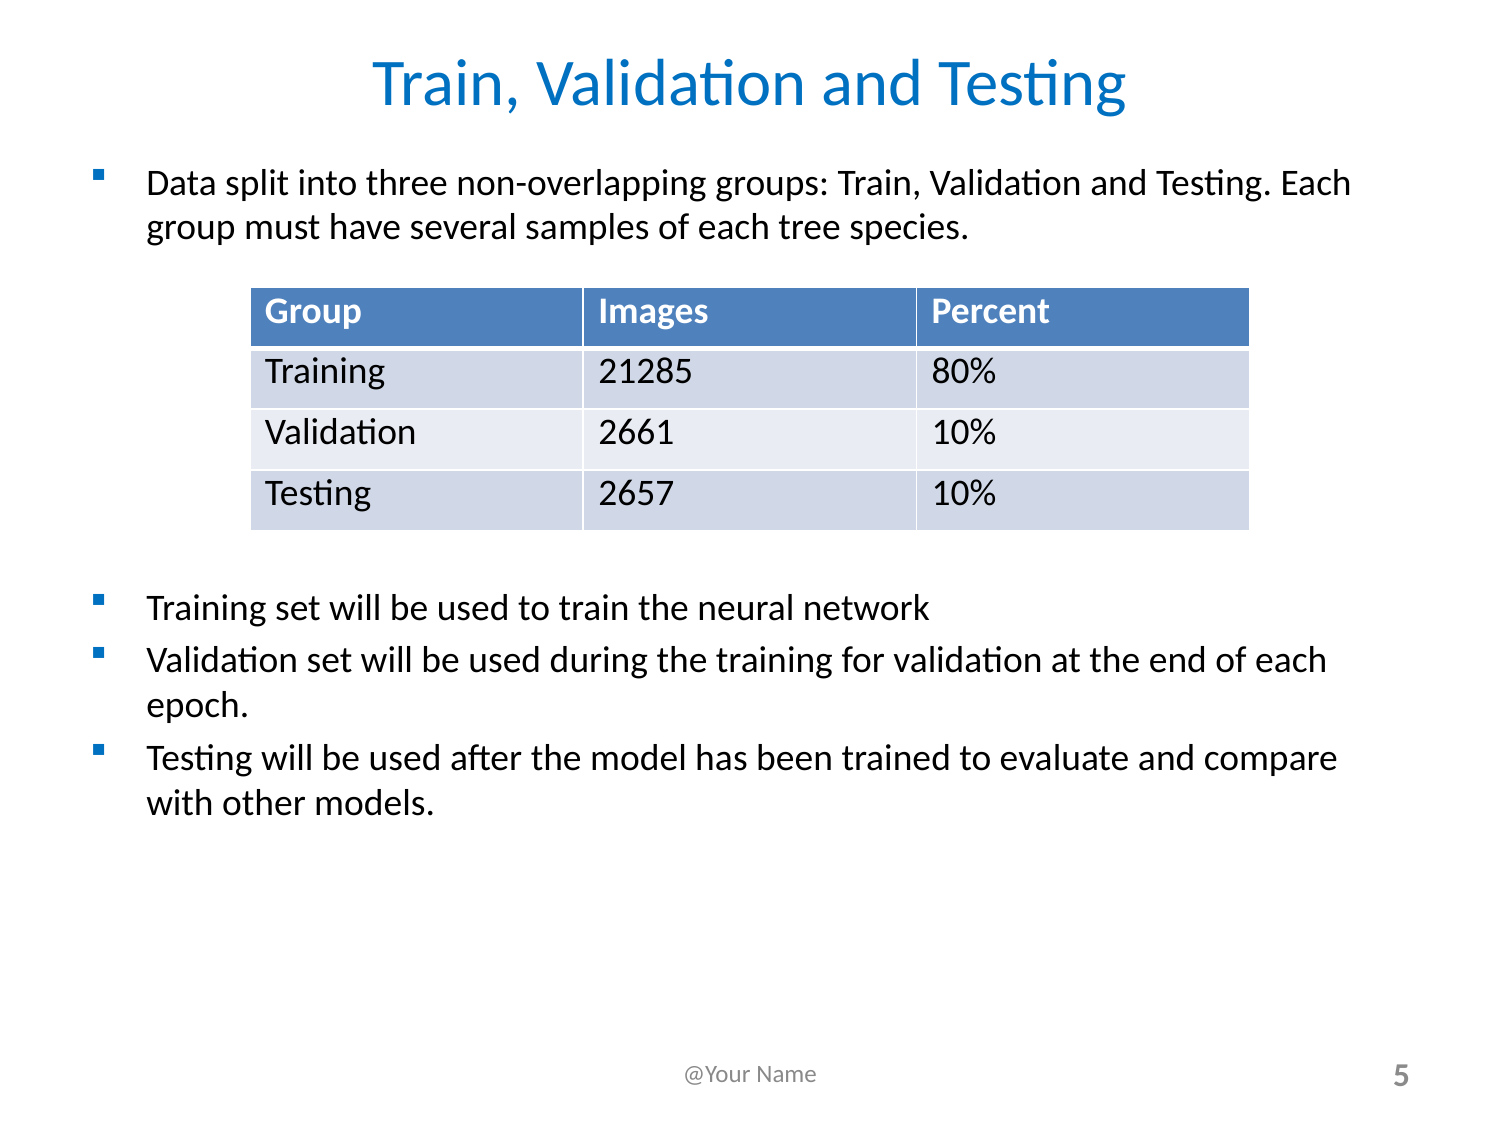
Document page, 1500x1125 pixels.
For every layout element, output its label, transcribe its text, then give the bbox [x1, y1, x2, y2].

list Data split into three non-overlapping groups: Train, Validation and Testing. Each group must have several samples of each tree species. [75, 149, 1425, 263]
table_header Percent [917, 288, 1249, 346]
title Train, Validation and Testing [75, 19, 1425, 138]
text_box Training set will be used to train the neural network Validation set will be used during the training for validation at the end of each epoch. Testing will be used after the model has been trained to evaluate and compare with other models. [74, 575, 1425, 850]
table_cell 10% [917, 471, 1249, 530]
footer @Your Name [512, 1042, 988, 1103]
table_cell 80% [917, 351, 1249, 408]
slide_number 5 [1074, 1042, 1425, 1103]
table_header Images [584, 288, 916, 346]
table_cell Validation [251, 410, 582, 469]
table_cell 21285 [584, 351, 916, 408]
table_cell 2661 [584, 410, 916, 469]
table_cell 2657 [584, 471, 916, 530]
table_cell Testing [251, 471, 582, 530]
table_header Group [251, 288, 582, 346]
table_cell Training [251, 351, 582, 408]
table_cell 10% [917, 410, 1249, 469]
